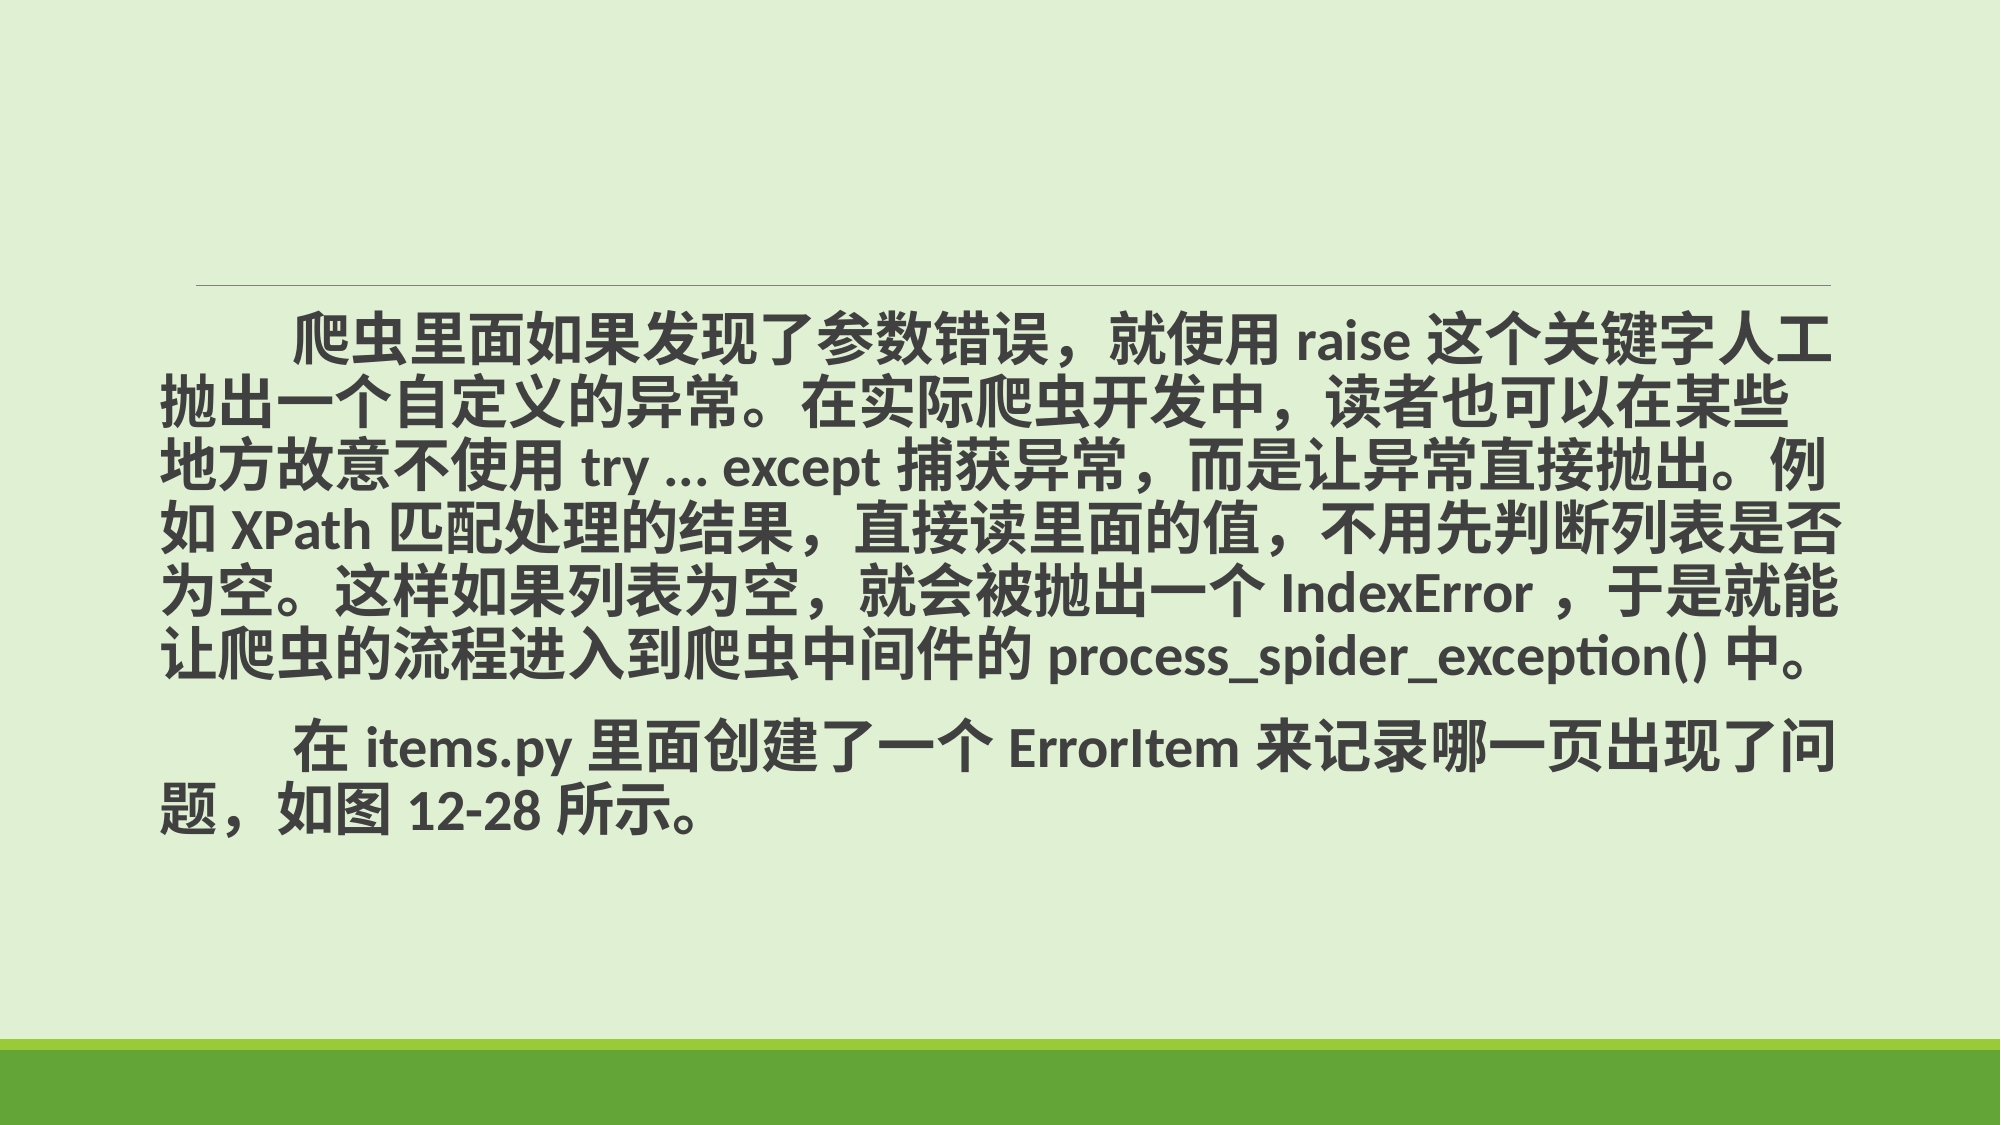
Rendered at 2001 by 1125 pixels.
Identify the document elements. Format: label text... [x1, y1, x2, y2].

list 爬虫里面如果发现了参数错误，就使用raise这个关键字人工抛出一个自定义的异常。在实际爬虫开发中，读者也可以在某些地方故意不使用try ... except捕获异常，而是让异常直接抛出。例如XPath匹配处理的结果，直接读里面的值，不用先判断列表是否为空。这样如果列表为空，就会被抛出一个IndexError，于是就能让爬虫的流程进入到爬虫中间件的process_spider_exception()中。 在items.py里面创建了一个ErrorItem来记录哪一页出现了问题，如图12-28所示。 [144, 302, 1848, 963]
